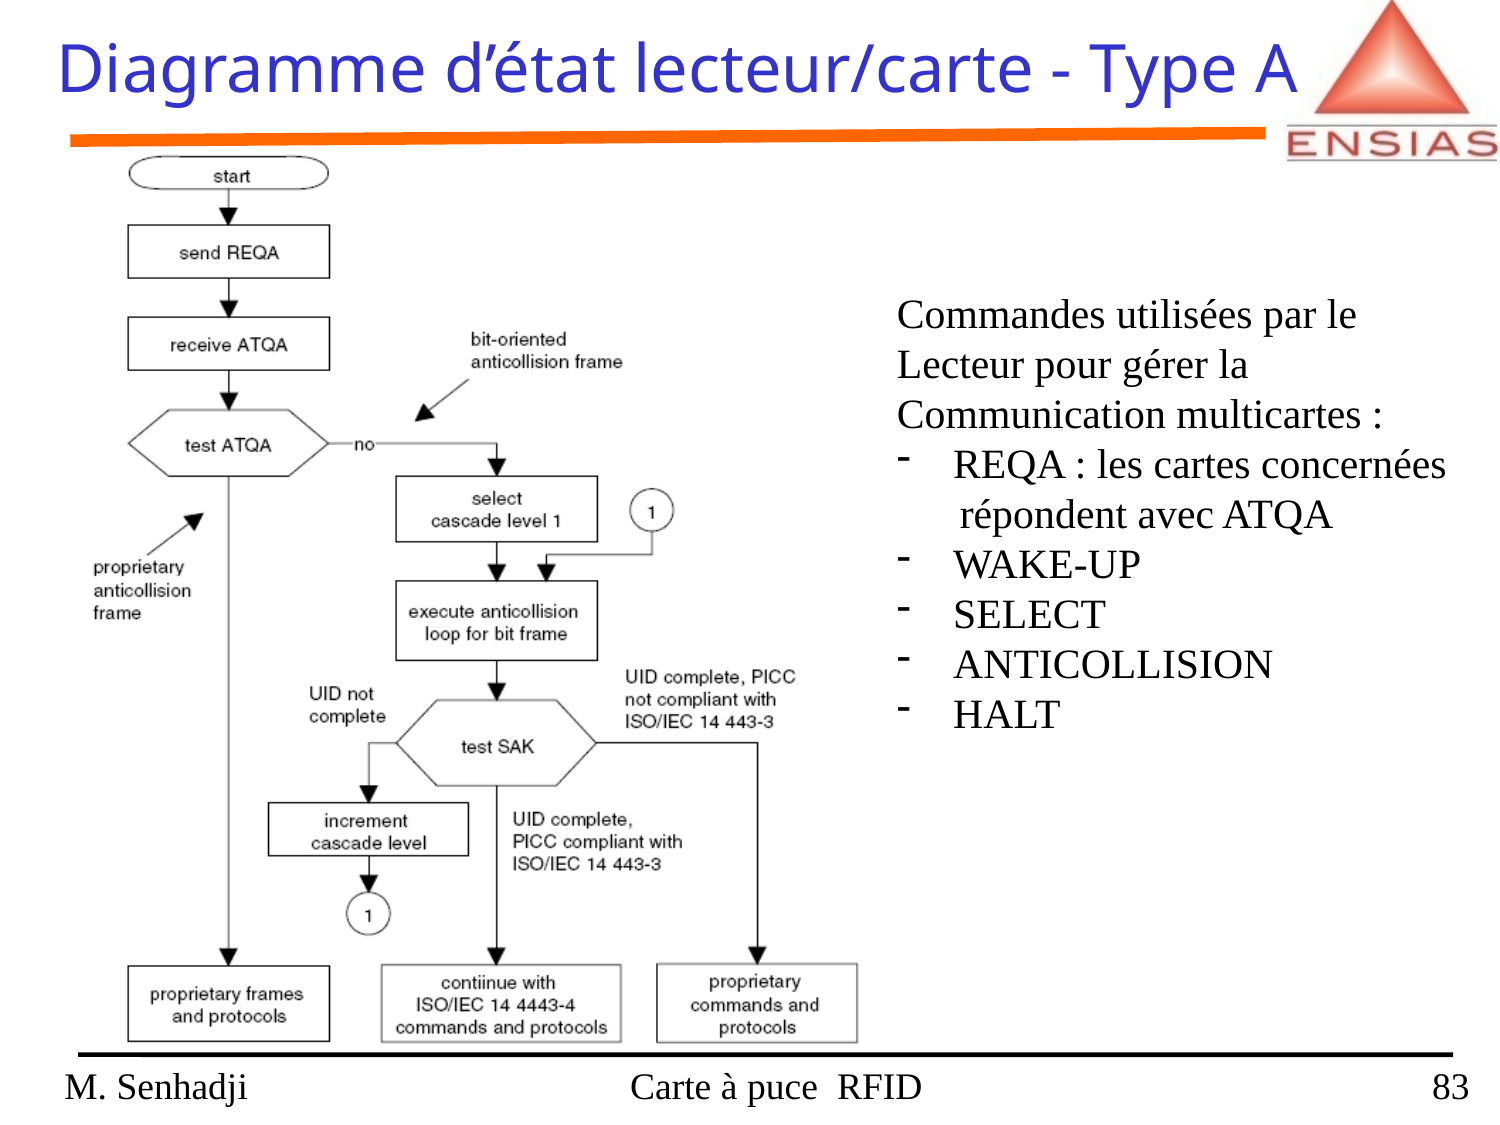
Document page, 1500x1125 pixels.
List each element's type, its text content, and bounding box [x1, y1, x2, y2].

text_box Commandes utilisées par le Lecteur pour gérer la Communication multicartes : REQA : les cartes concernées répondent avec ATQA WAKE-UP SELECT ANTICOLLISION HALT [882, 278, 1463, 844]
title Diagramme d’état lecteur/carte - Type A [41, 17, 1365, 114]
picture [88, 152, 863, 1045]
picture [1284, 0, 1500, 164]
